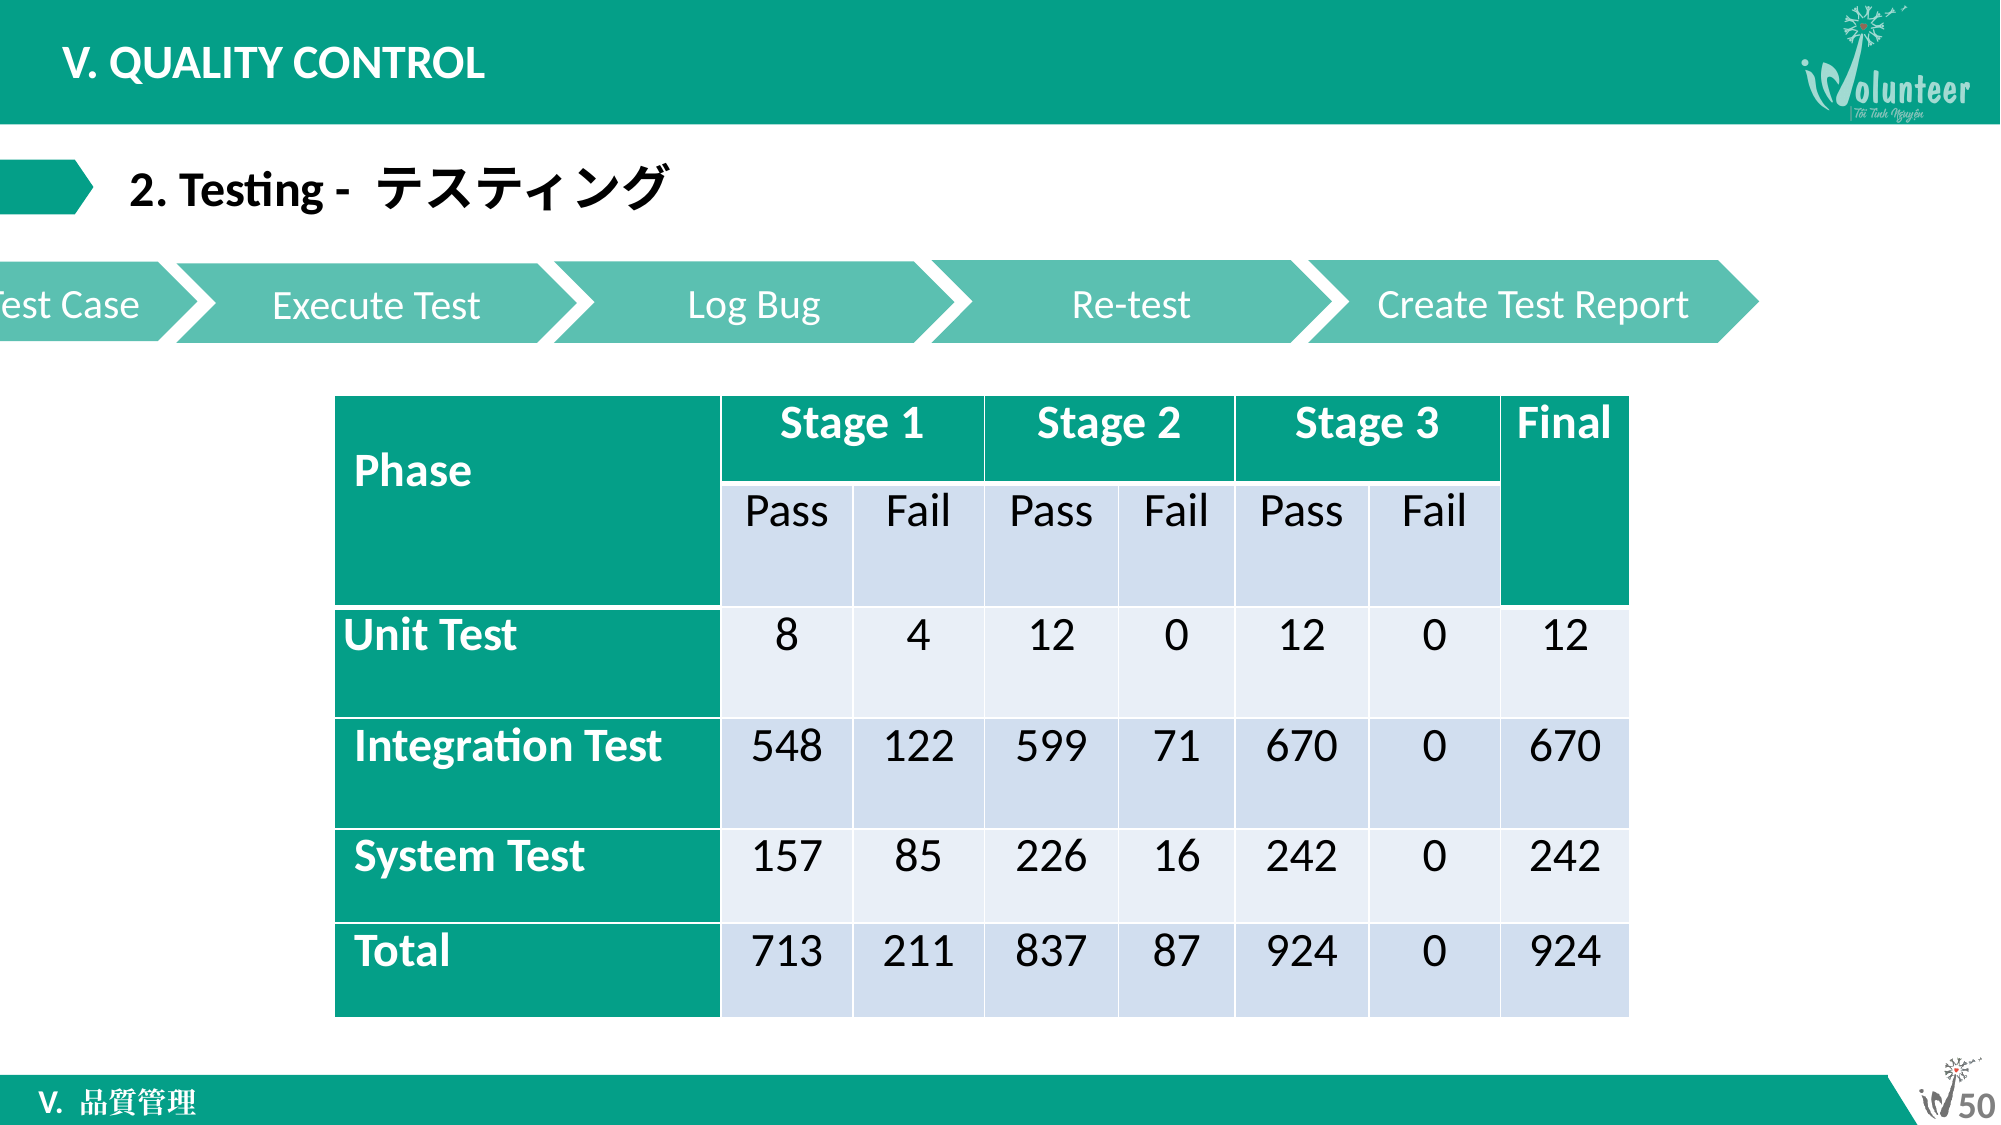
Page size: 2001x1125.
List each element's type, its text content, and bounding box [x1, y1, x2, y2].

picture [1919, 1057, 1982, 1119]
table_header Stage 1 [722, 396, 984, 481]
table_cell 85 [854, 830, 984, 922]
table_cell 0 [1370, 719, 1500, 828]
table_cell 12 [1501, 610, 1629, 717]
table_cell 0 [1370, 608, 1500, 717]
table_cell Pass [1236, 486, 1368, 606]
table_header Final [1501, 396, 1629, 605]
table_cell 87 [1119, 924, 1234, 1017]
table_header Phase [335, 396, 720, 605]
table_cell Fail [854, 486, 984, 606]
table_cell 122 [854, 719, 984, 828]
table_cell 12 [1236, 608, 1368, 717]
table_cell Total [335, 924, 720, 1017]
table_cell 242 [1236, 830, 1368, 922]
table_cell 924 [1236, 924, 1368, 1017]
table_cell Unit Test [335, 610, 720, 717]
text_box V. QUALITY CONTROL [47, 23, 502, 96]
table_cell 548 [722, 719, 852, 828]
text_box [0, 1074, 1919, 1125]
table_header Stage 3 [1236, 396, 1500, 481]
table_cell 16 [1119, 830, 1234, 922]
table_cell 713 [722, 924, 852, 1017]
text_box Create Test Report [1305, 258, 1761, 344]
table_cell 599 [985, 719, 1118, 828]
table_cell System Test [335, 830, 720, 922]
table_cell 0 [1370, 830, 1500, 922]
text_box [0, 0, 1779, 125]
table_cell Fail [1119, 486, 1234, 606]
table_cell 8 [722, 608, 852, 717]
text_box Re-test [928, 258, 1334, 344]
table_cell 4 [854, 608, 984, 717]
table_cell 71 [1119, 719, 1234, 828]
text_box Log Bug [551, 260, 957, 344]
table_cell 0 [1370, 924, 1500, 1017]
table_cell 837 [985, 924, 1118, 1017]
text_box Review Test Case [0, 260, 199, 343]
table_cell 0 [1119, 608, 1234, 717]
table_header Stage 2 [985, 396, 1234, 481]
table_cell 670 [1501, 719, 1629, 828]
table_cell 242 [1501, 830, 1629, 922]
text_box Execute Test [173, 262, 579, 344]
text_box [0, 149, 685, 225]
table_cell 12 [985, 608, 1118, 717]
table_cell Pass [722, 486, 852, 606]
table_cell 670 [1236, 719, 1368, 828]
table_cell Fail [1370, 486, 1500, 606]
table_cell 157 [722, 830, 852, 922]
text_box 50 [1943, 1073, 2000, 1125]
table_cell Pass [985, 486, 1118, 606]
table_cell 226 [985, 830, 1118, 922]
table_cell 924 [1501, 924, 1629, 1017]
table_cell Integration Test [335, 719, 720, 828]
text_box [1779, 0, 1997, 125]
table_cell 211 [854, 924, 984, 1017]
